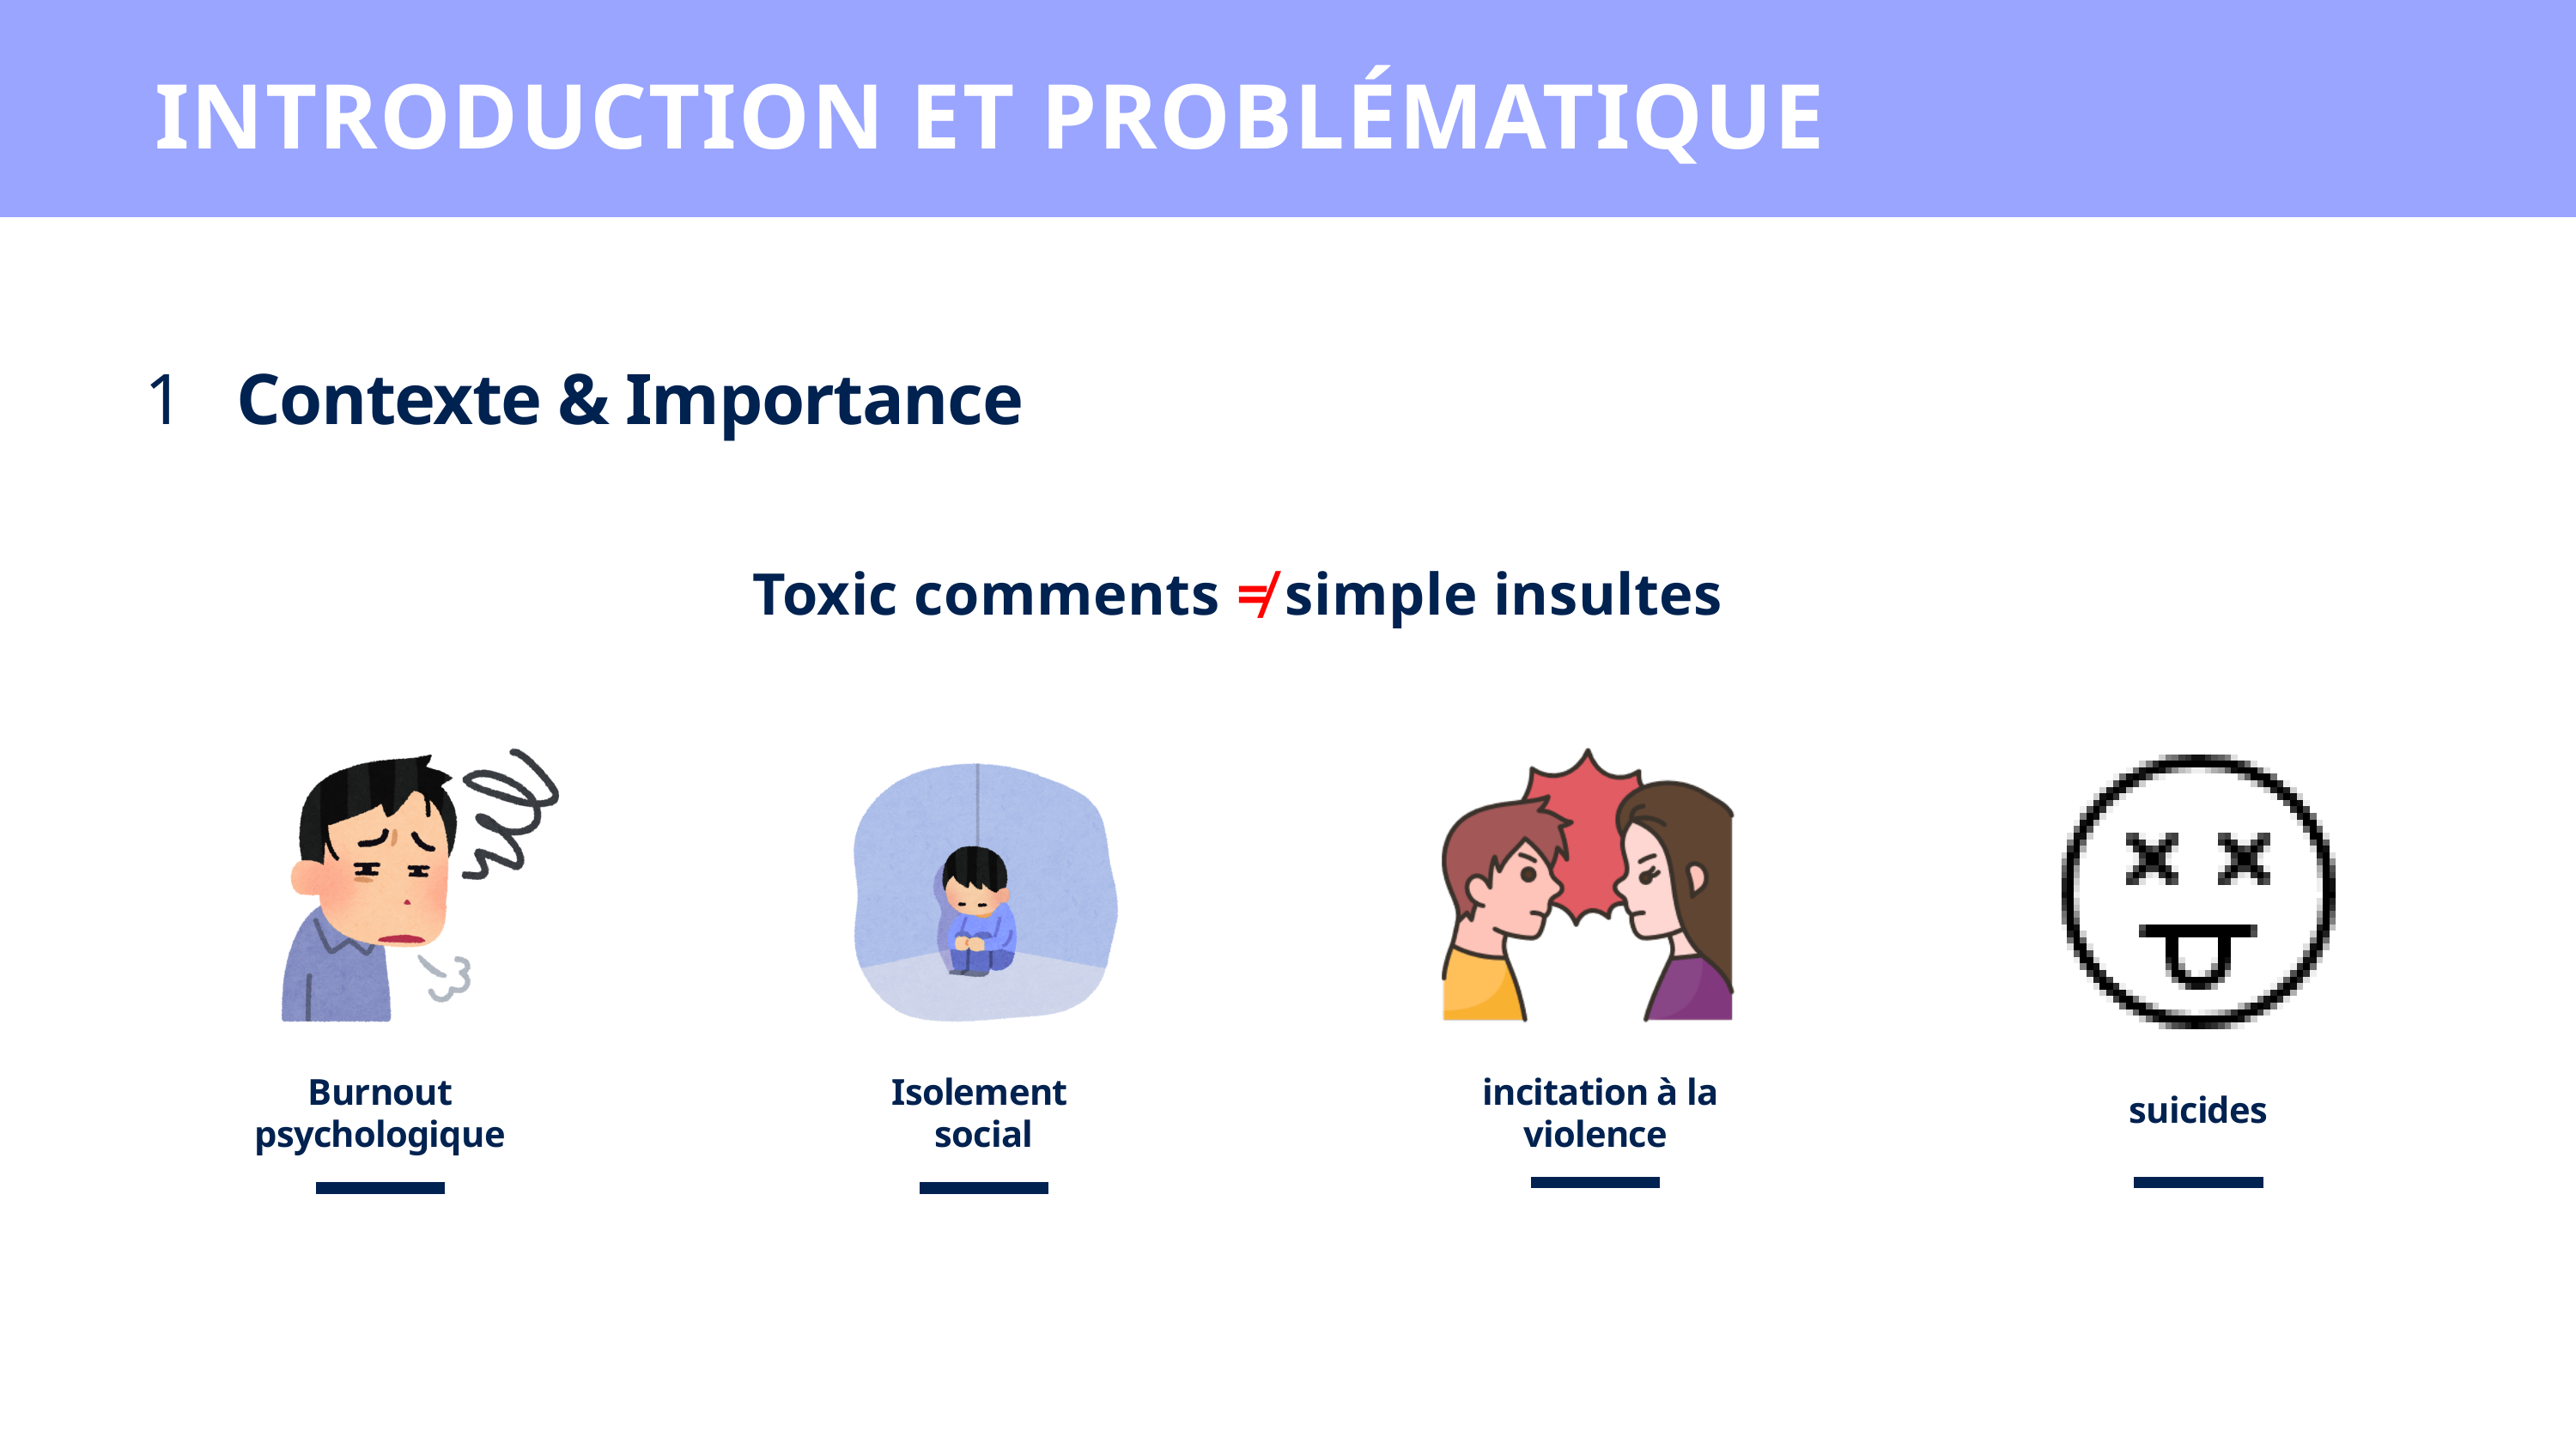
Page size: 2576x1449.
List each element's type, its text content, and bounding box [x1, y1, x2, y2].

text_box Isolement social [789, 1070, 1180, 1155]
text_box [0, 0, 2576, 218]
text_box [281, 748, 560, 1022]
text_box Toxic comments ≠ simple insultes [752, 534, 1824, 627]
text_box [315, 1182, 446, 1194]
text_box suicides [2022, 1088, 2375, 1131]
text_box Contexte & Importance [236, 355, 1212, 439]
text_box [2061, 755, 2336, 1029]
text_box Burnout psychologique [201, 1070, 560, 1155]
text_box [853, 762, 1119, 1022]
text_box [2134, 1176, 2263, 1189]
text_box [1441, 748, 1735, 1022]
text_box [1530, 1176, 1661, 1189]
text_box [919, 1182, 1049, 1194]
text_box incitation à la violence [1421, 1070, 1771, 1155]
text_box 1 [144, 355, 236, 439]
